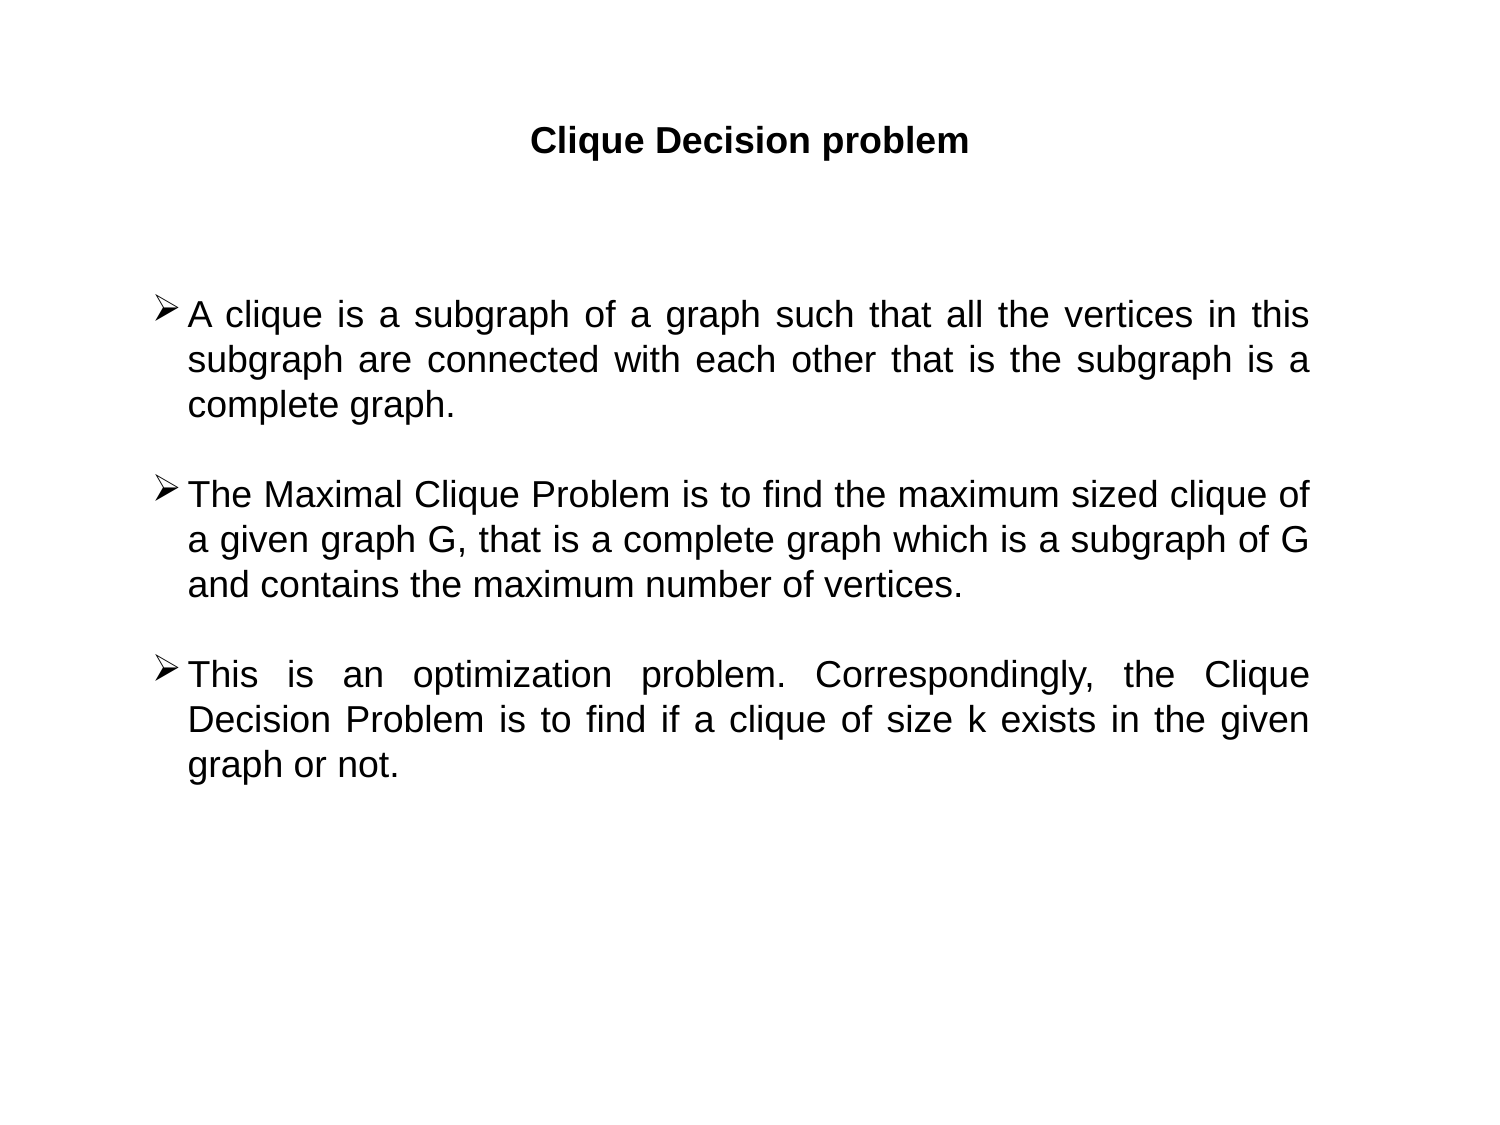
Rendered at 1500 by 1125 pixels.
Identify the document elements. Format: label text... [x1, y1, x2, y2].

text_box A clique is a subgraph of a graph such that all the vertices in this subgraph are connected with each other that is the subgraph is a complete graph. The Maximal Clique Problem is to find the maximum sized clique of a given graph G, that is a complete graph which is a subgraph of G and contains the maximum number of vertices. This is an optimization problem. Correspondingly, the Clique Decision Problem is to find if a clique of size k exists in the given graph or not. [137, 282, 1325, 792]
title Clique Decision problem [74, 44, 1426, 233]
